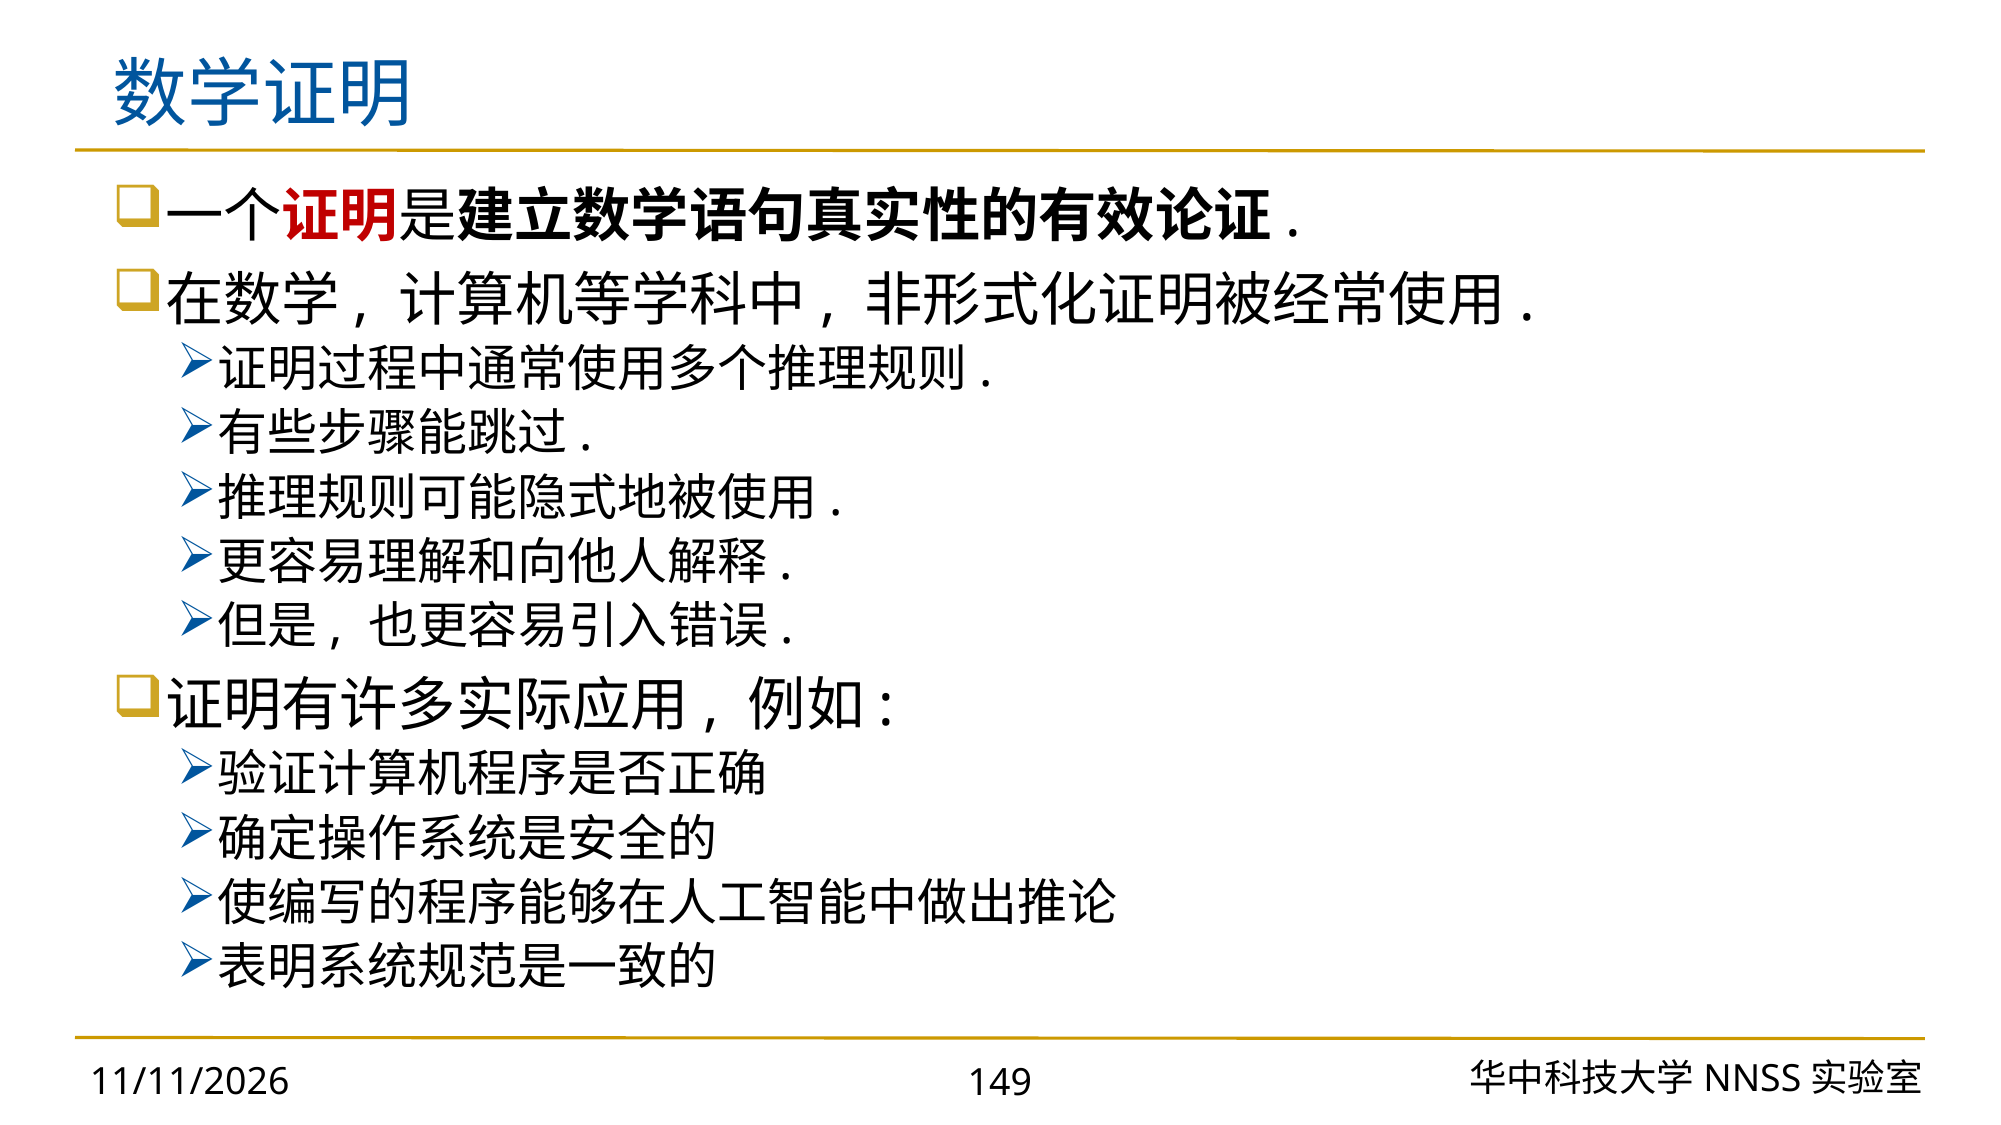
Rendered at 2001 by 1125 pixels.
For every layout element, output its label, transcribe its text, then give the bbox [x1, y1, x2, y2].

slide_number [75, 1050, 550, 1111]
list 一个证明是建立数学语句真实性的有效论证. 在数学, 计算机等学科中, 非形式化证明被经常使用. 证明过程中通常使用多个推理规则. 有些步骤能跳过. 推理规则可能隐式地被使用. 更容易理解和向他人解释. 但是, 也更容易引入错误. 证明有许多实际应用, 例如: 验证计算机程序是否正确 确定操作系统是安全的 使编写的程序能够在人工智能中做出推论 表明系统规范是一致的 [97, 178, 1900, 1019]
slide_number 149 [699, 1050, 1300, 1111]
footer 华中科技大学NNSS实验室 [1149, 1046, 1938, 1113]
title 数学证明 [97, 44, 1900, 149]
